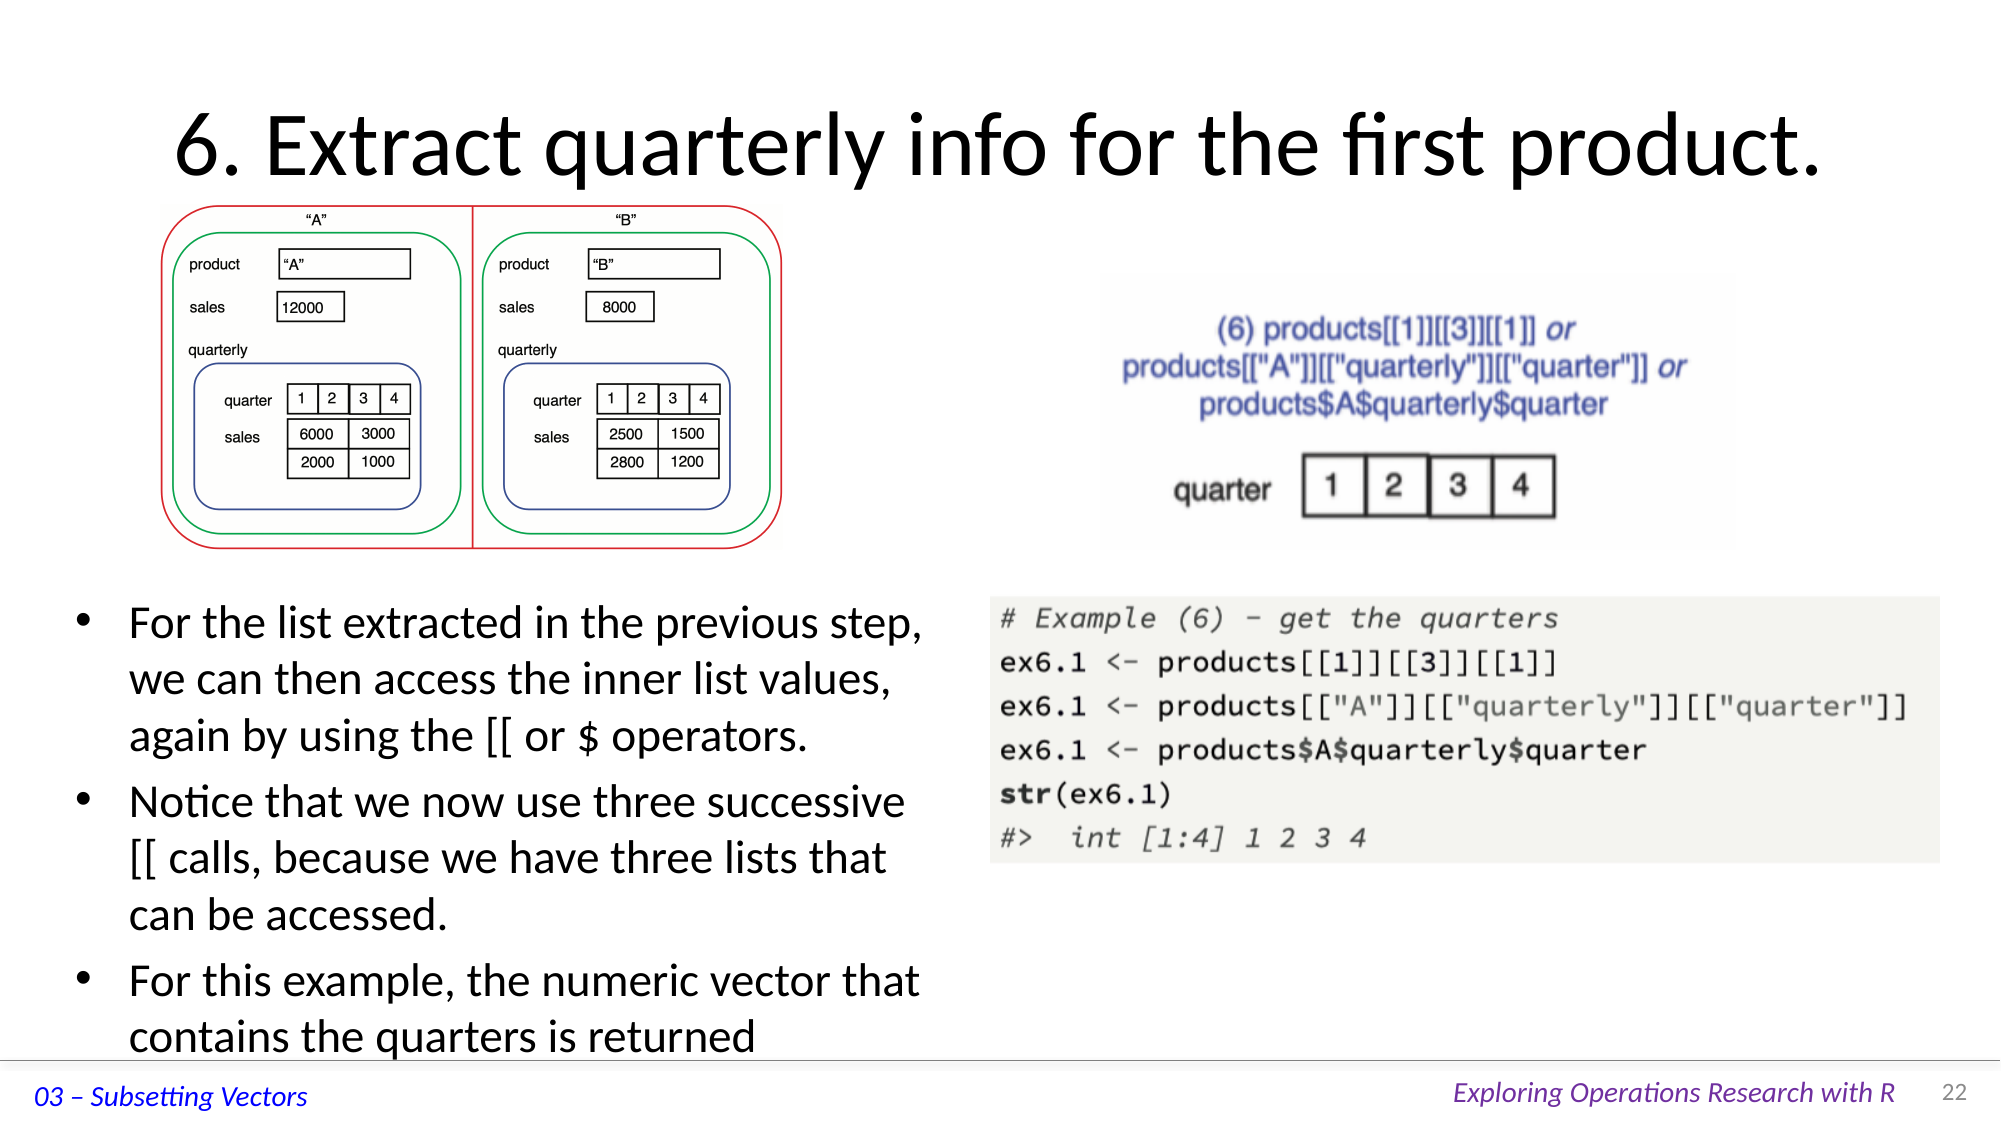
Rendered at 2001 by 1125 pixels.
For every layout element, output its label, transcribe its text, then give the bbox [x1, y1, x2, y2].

picture [1099, 273, 1737, 550]
slide_number 22 [1899, 1060, 1983, 1120]
picture [160, 204, 783, 550]
picture [990, 590, 1940, 867]
list For the list extracted in the previous step, we can then access the inner list values, again by using the [[ or $ operators. Notice that we now use three successive [[ calls, because we have three lists that can be accessed. For this example, the numeric vector that contains the quarters is returned [60, 583, 944, 1080]
title 6. Extract quarterly info for the first product. [99, 45, 1900, 233]
